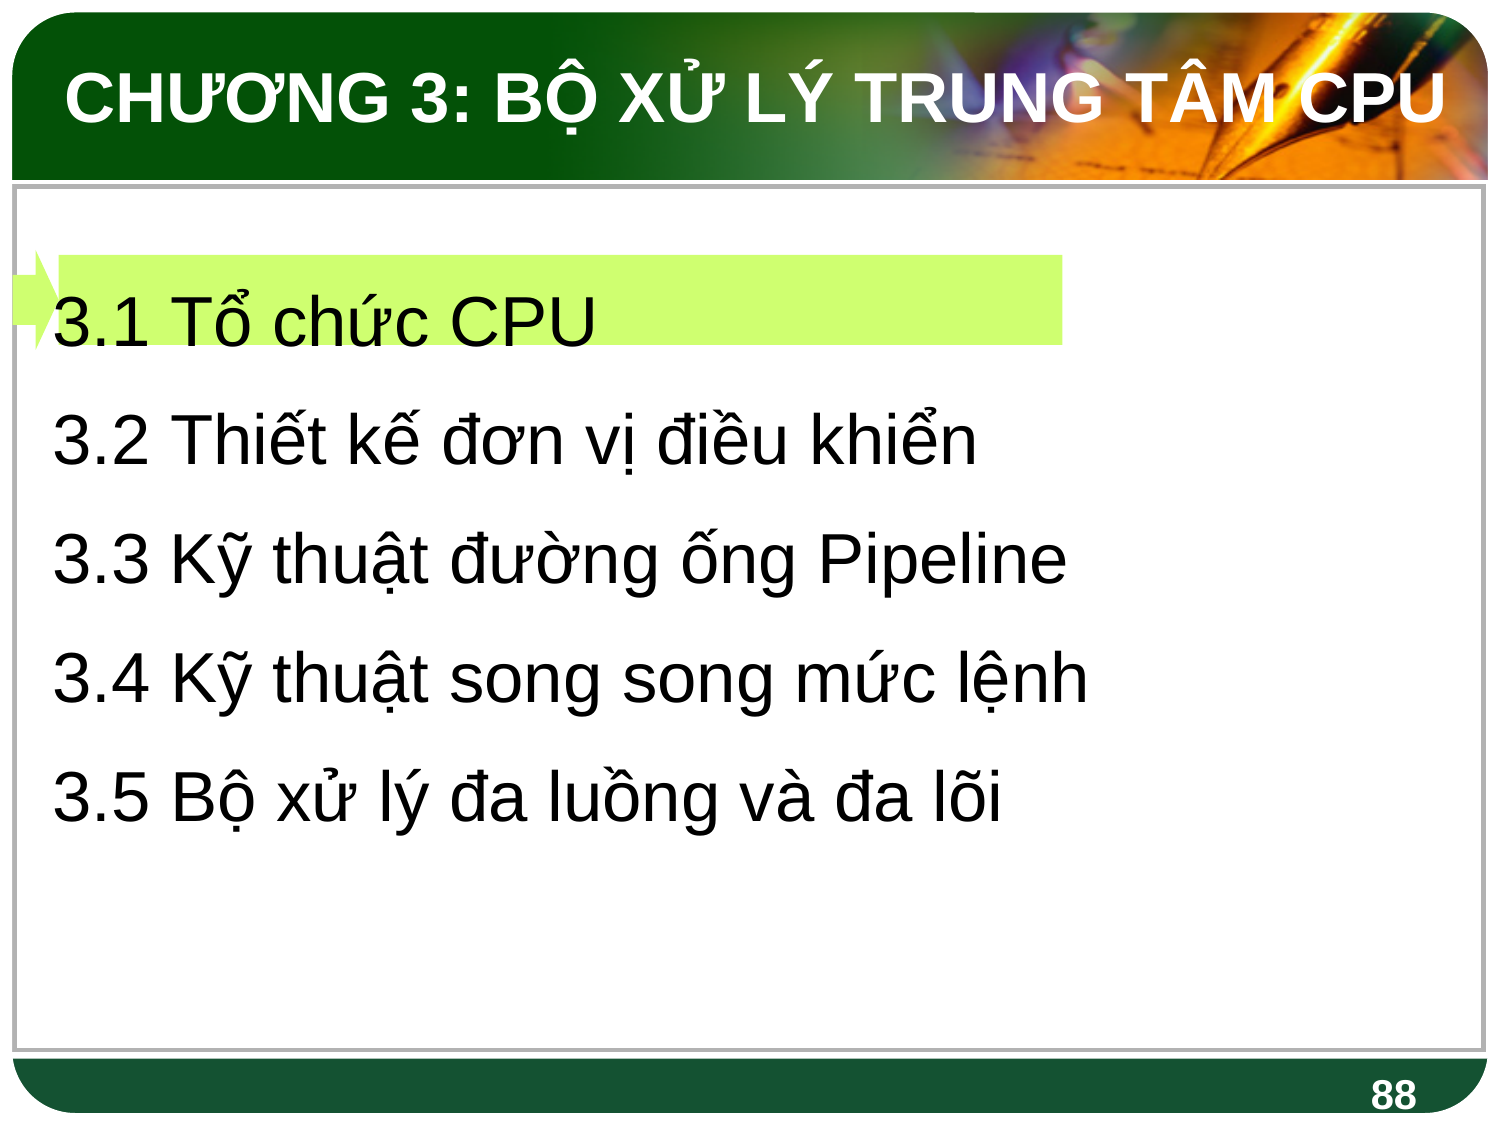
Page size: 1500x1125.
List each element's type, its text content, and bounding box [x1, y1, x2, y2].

text_box 3.1 Tổ chức CPU 3.2 Thiết kế đơn vị điều khiển 3.3 Kỹ thuật đường ống Pipeline 3.4 Kỹ thuật song song mức lệnh 3.5 Bộ xử lý đa luồng và đa lõi [37, 234, 1400, 844]
text_box CHƯƠNG 3: BỘ XỬ LÝ TRUNG TÂM CPU [12, 0, 1500, 188]
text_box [12, 249, 1063, 351]
